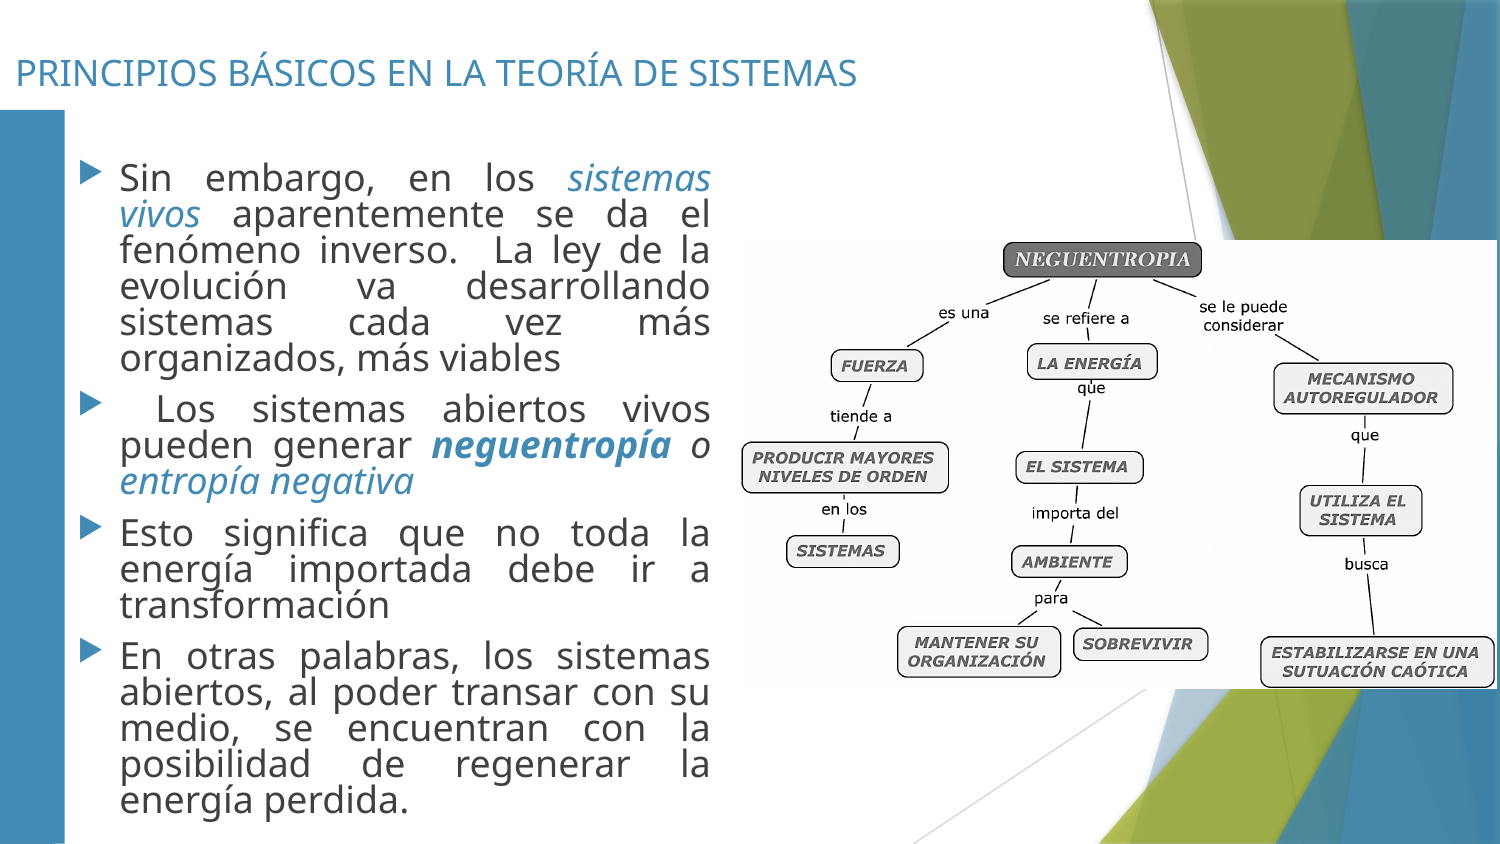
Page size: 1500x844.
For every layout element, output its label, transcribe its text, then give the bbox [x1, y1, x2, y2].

picture [740, 240, 1497, 690]
title PRINCIPIOS BÁSICOS EN LA TEORÍA DE SISTEMAS [0, 42, 1088, 103]
list Sin embargo, en los sistemas vivos aparentemente se da el fenómeno inverso. La ley de la evolución va desarrollando sistemas cada vez más organizados, más viables Los sistemas abiertos vivos pueden generar neguentropía o entropía negativa Esto significa que no toda la energía importada debe ir a transformación En otras palabras, los sistemas abiertos, al poder transar con su medio, se encuentran con la posibilidad de regenerar la energía perdida. [62, 155, 727, 819]
